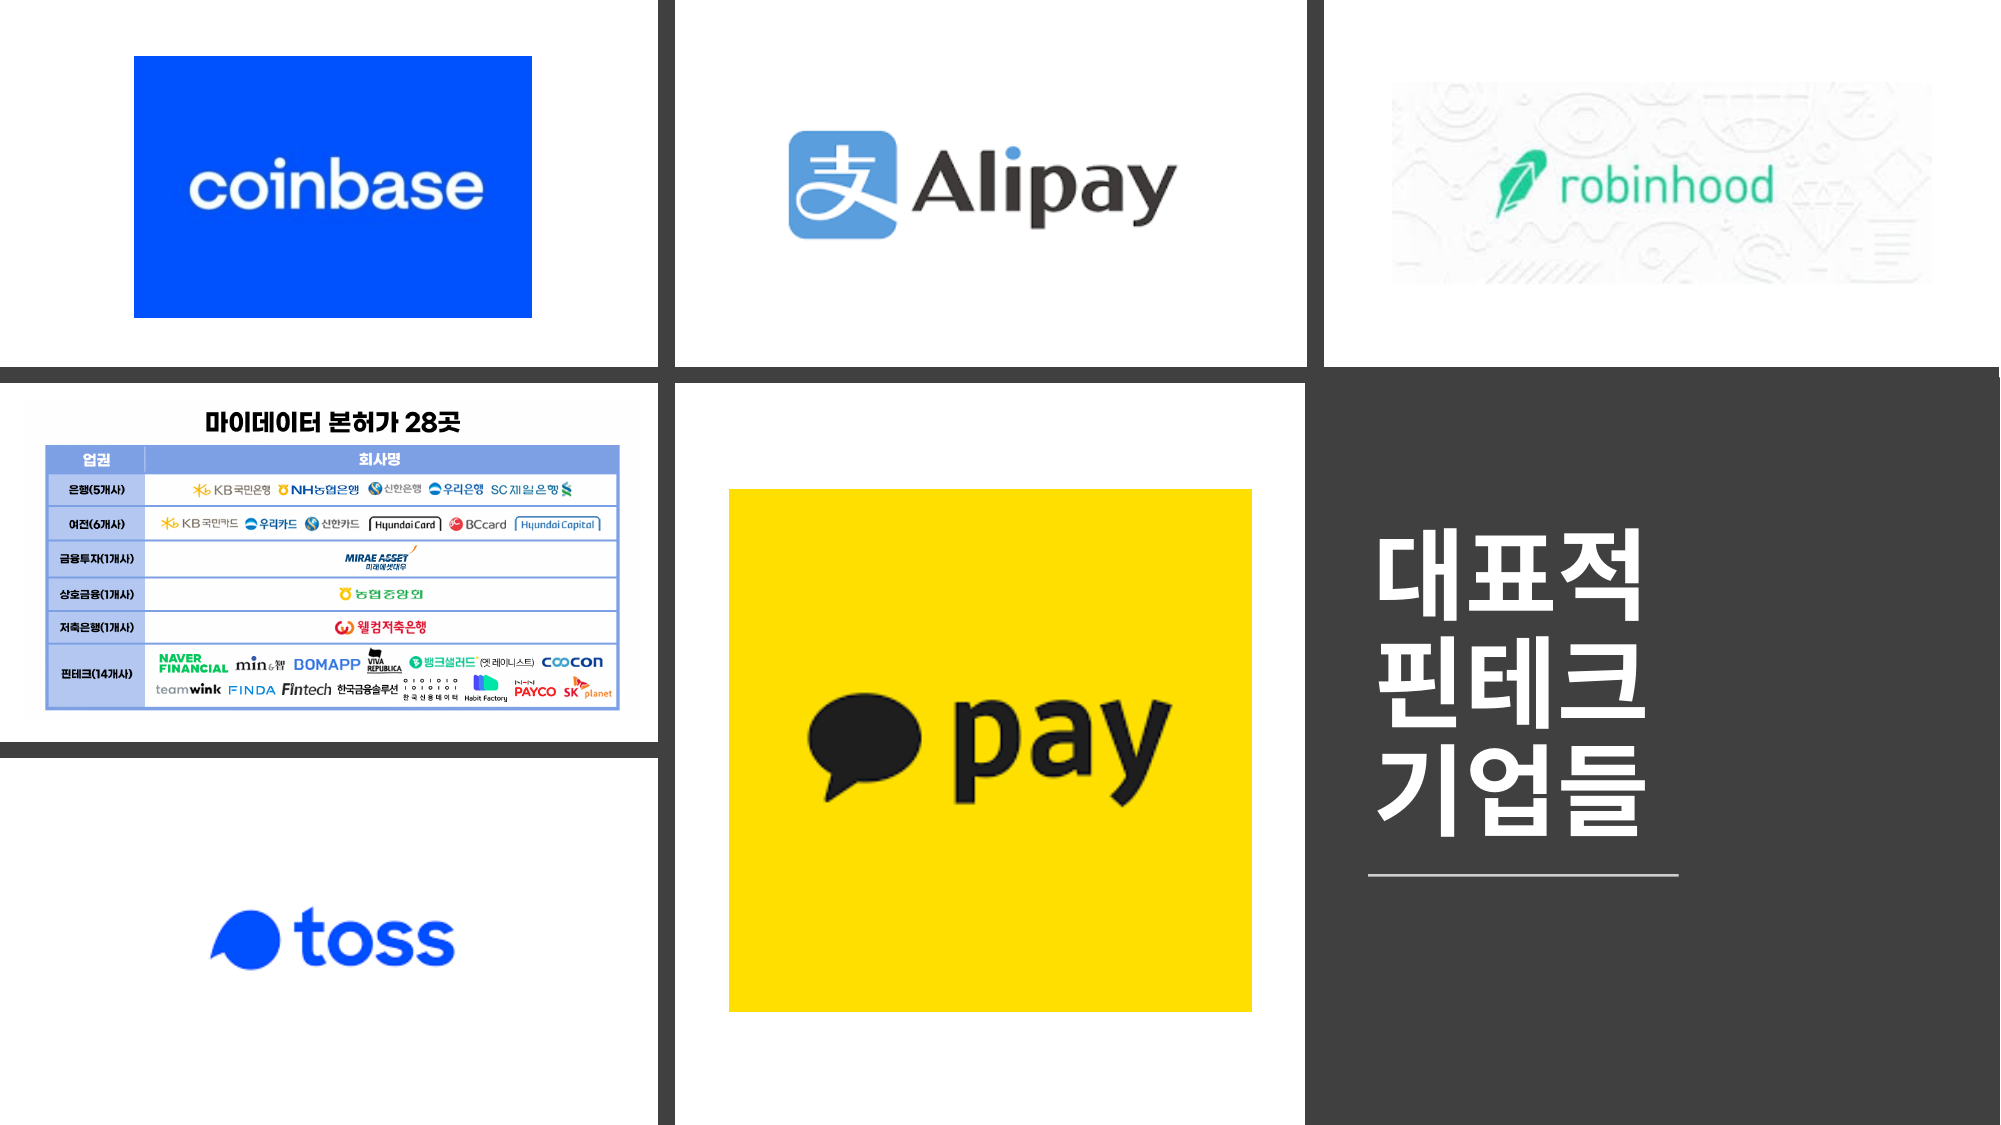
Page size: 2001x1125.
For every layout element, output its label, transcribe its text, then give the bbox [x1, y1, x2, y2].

picture [729, 489, 1252, 1012]
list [25, 398, 640, 723]
picture [1392, 82, 1932, 285]
picture [84, 808, 582, 1069]
picture [719, 73, 1253, 294]
picture [134, 56, 533, 318]
title 대표적 핀테크 기업들 [1358, 478, 1825, 858]
text_box [1304, 383, 2000, 1125]
